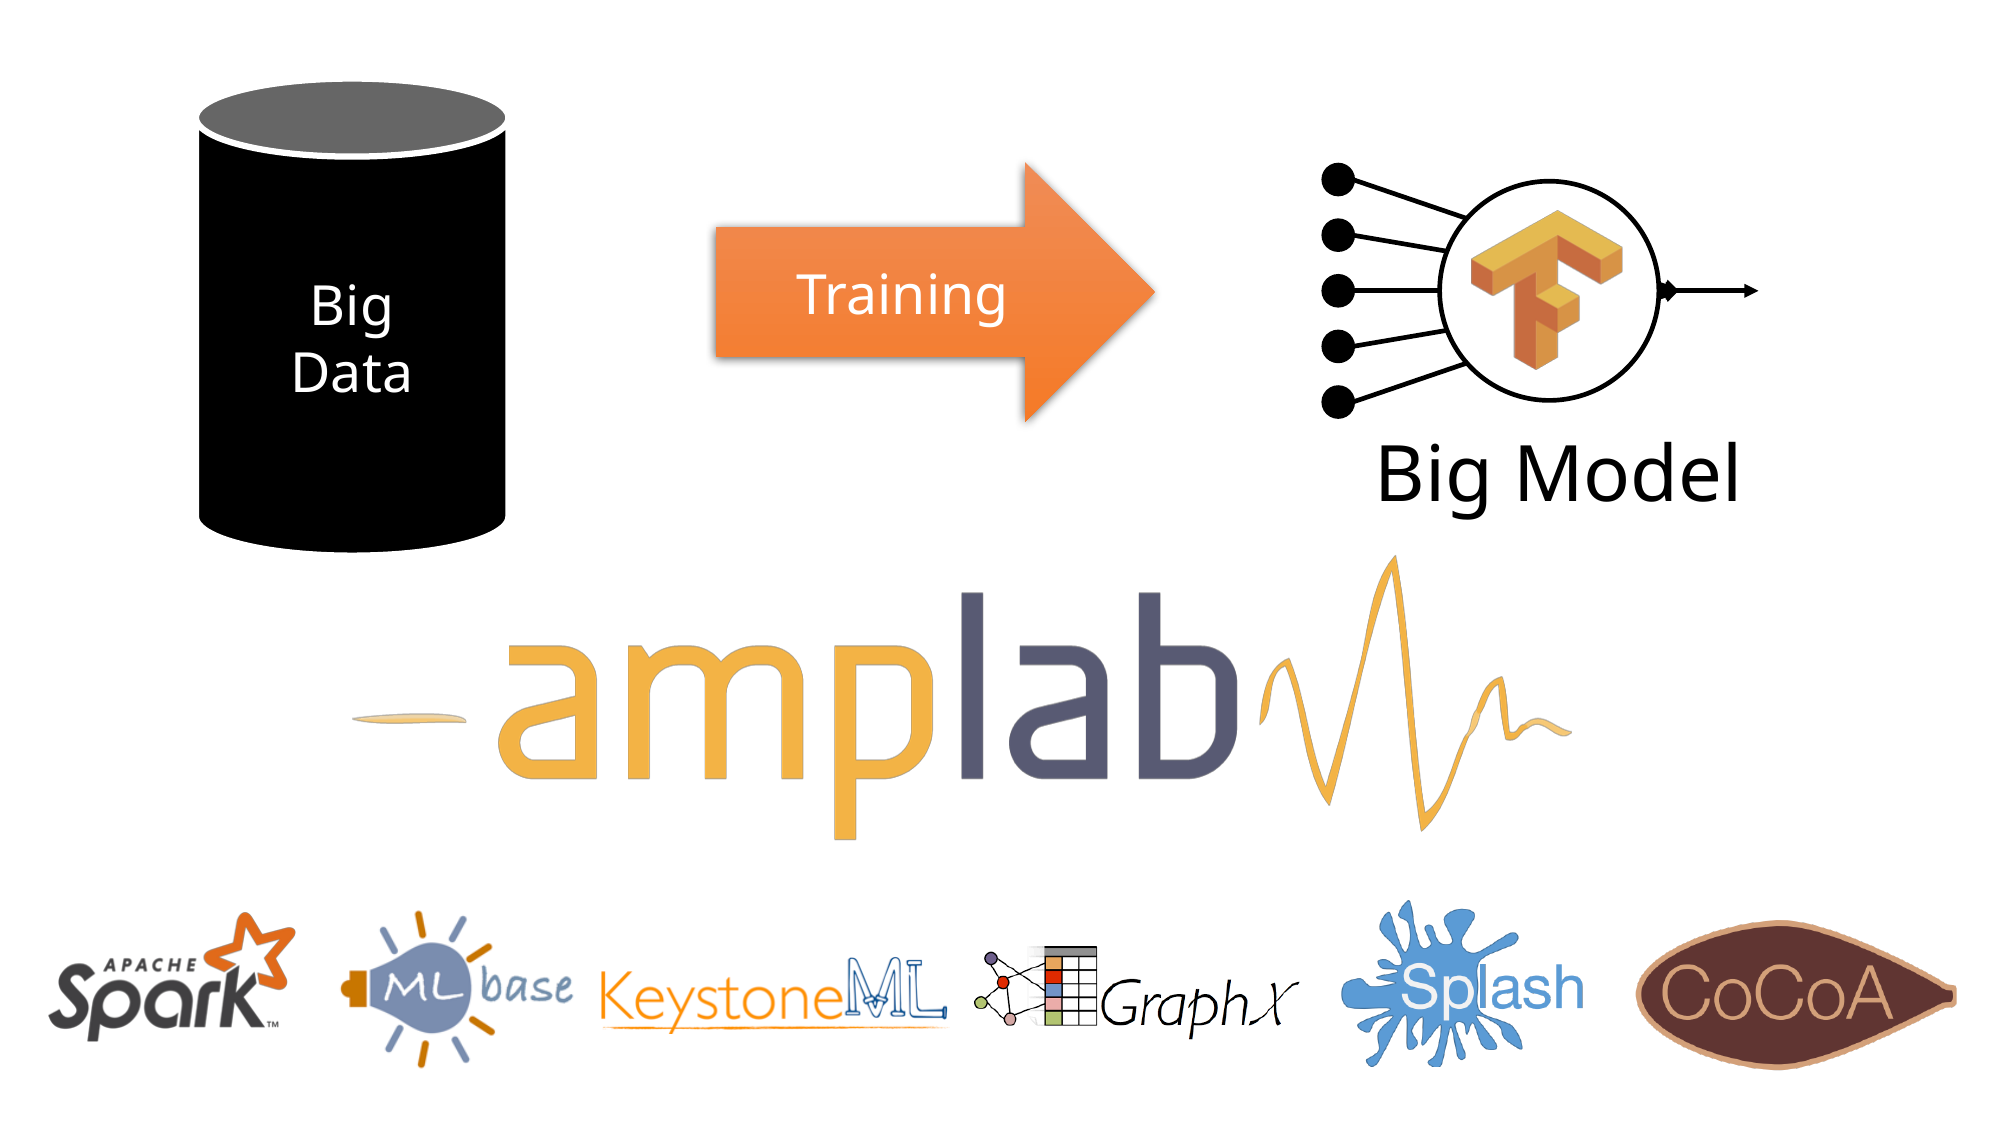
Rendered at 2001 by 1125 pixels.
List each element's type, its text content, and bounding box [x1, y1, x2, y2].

picture [591, 956, 953, 1034]
text_box Big Data [194, 77, 510, 557]
picture [46, 911, 296, 1044]
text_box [1323, 165, 1759, 417]
picture [352, 477, 1572, 887]
text_box Training [715, 162, 1155, 422]
text_box Big Model [1360, 417, 1758, 525]
picture [974, 942, 1316, 1059]
picture [1341, 900, 1957, 1079]
picture [334, 908, 578, 1071]
